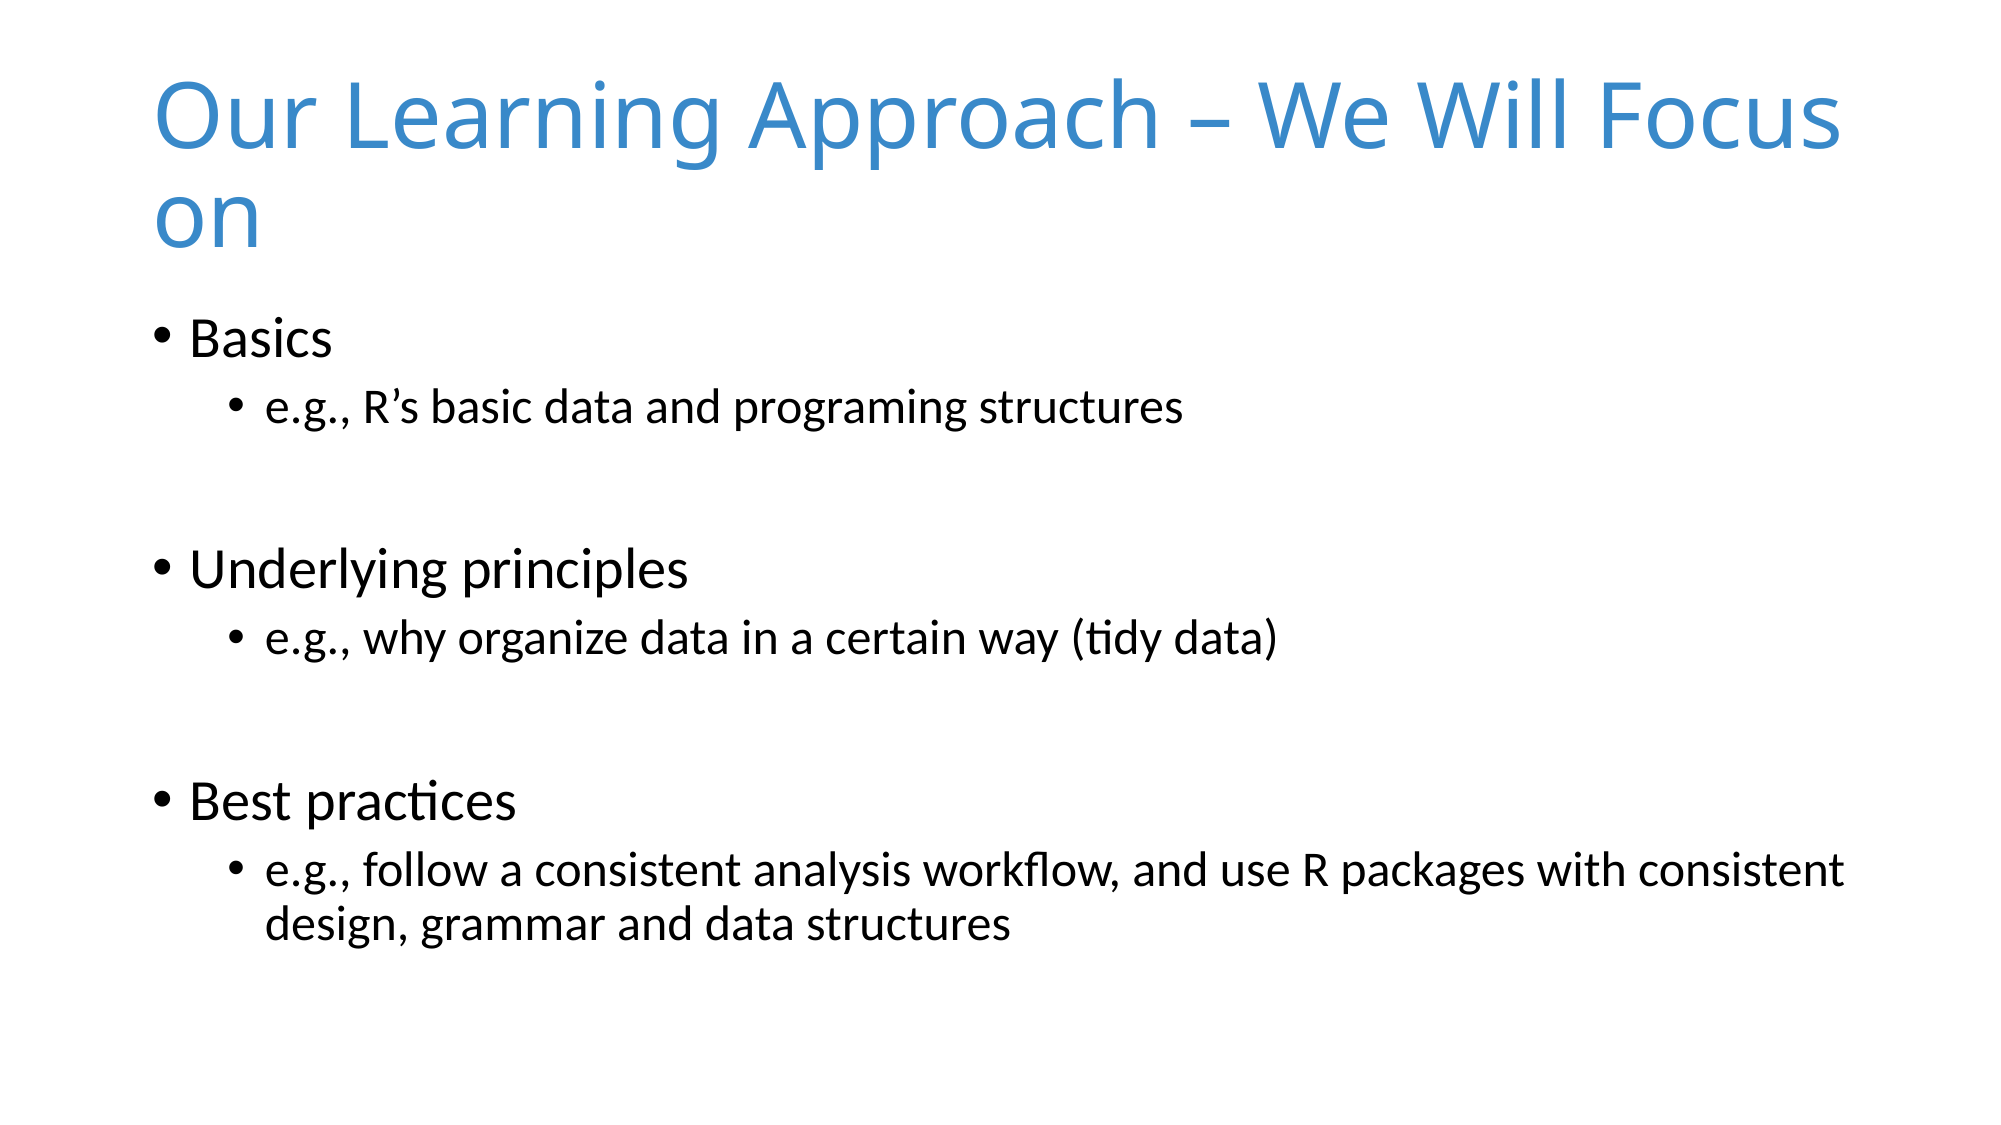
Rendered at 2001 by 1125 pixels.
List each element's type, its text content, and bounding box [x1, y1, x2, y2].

title Our Learning Approach – We Will Focus on [137, 59, 1863, 278]
list Basics e.g., R’s basic data and programing structures Underlying principles e.g., why organize data in a certain way (tidy data) Best practices e.g., follow a consistent analysis workflow, and use R packages with consistent design, grammar and data structures [137, 299, 1863, 1014]
